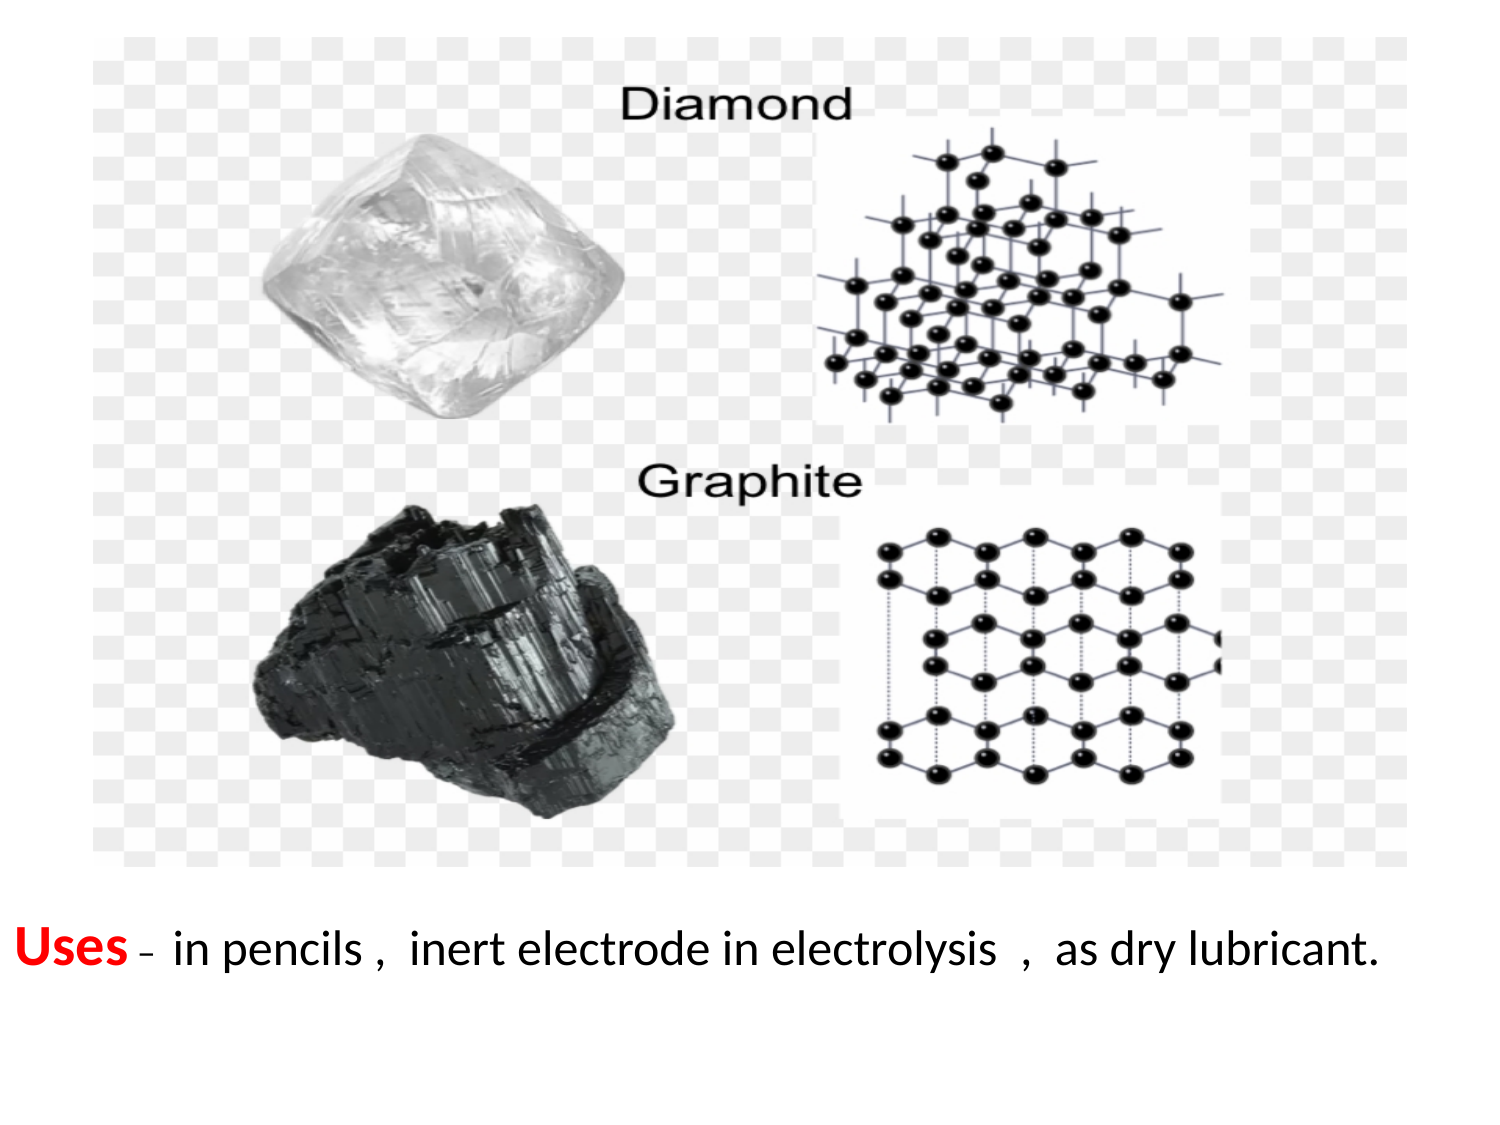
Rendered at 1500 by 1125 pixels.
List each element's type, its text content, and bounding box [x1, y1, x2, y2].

text_box Uses – in pencils , inert electrode in electrolysis , as dry lubricant. [0, 900, 1438, 985]
picture [93, 37, 1407, 867]
